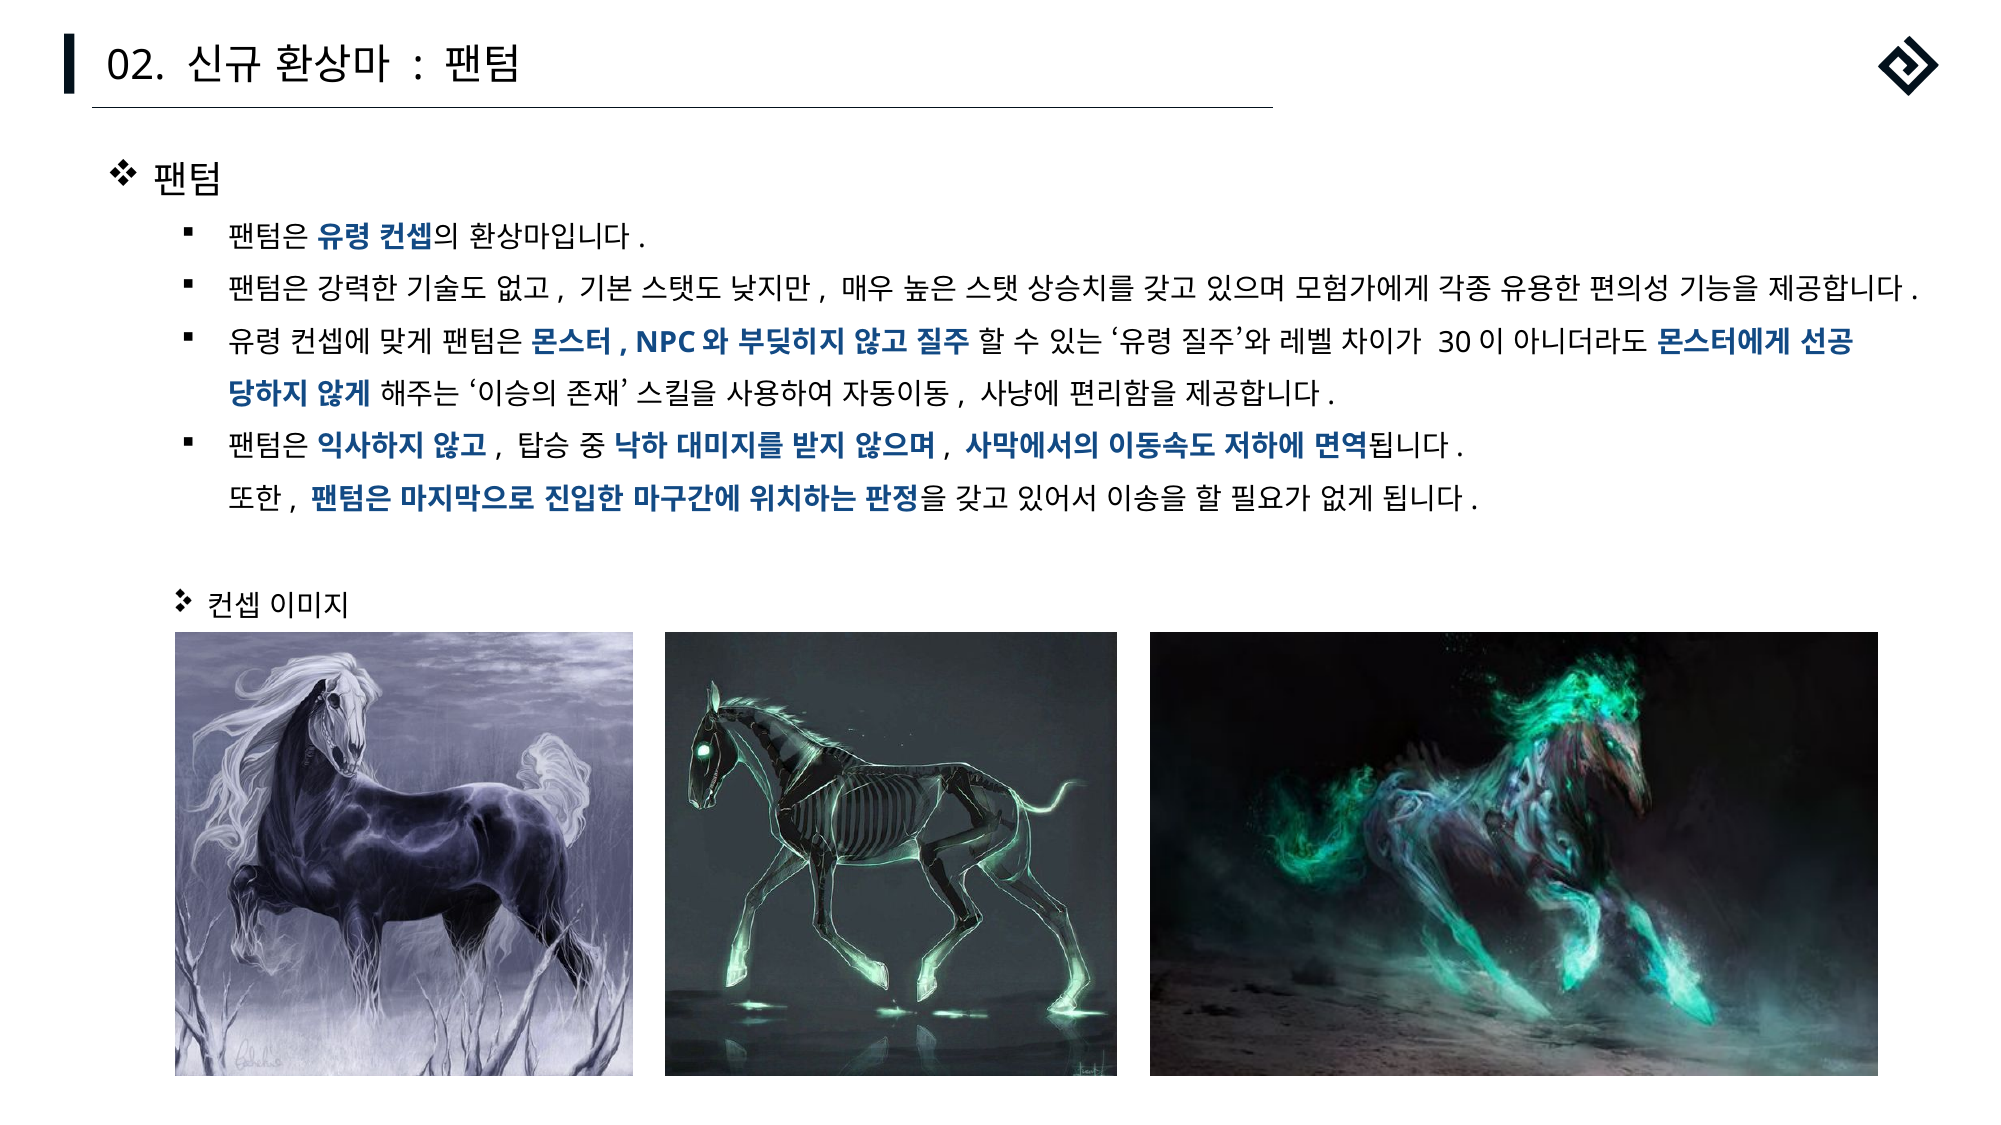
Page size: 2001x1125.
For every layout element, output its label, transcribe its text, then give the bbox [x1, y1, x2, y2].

text_box [63, 32, 76, 95]
text_box 02. 신규 환상마 : 팬텀 [91, 30, 796, 95]
text_box 팬텀 팬텀은 유령 컨셉의 환상마입니다. 팬텀은 강력한 기술도 없고, 기본 스탯도 낮지만, 매우 높은 스탯 상승치를 갖고 있으며 모험가에게 각종 유용한 편의성 기능을 제공합니다. 유령 컨셉에 맞게 팬텀은 몬스터, NPC와 부딪히지 않고 질주 할 수 있는 ‘유령 질주’와 레벨 차이가 30이 아니더라도 몬스터에게 선공 당하지 않게 해주는 ‘이승의 존재’ 스킬을 사용하여 자동이동, 사냥에 편리함을 제공합니다. 팬텀은 익사하지 않고, 탑승 중 낙하 대미지를 받지 않으며, 사막에서의 이동속도 저하에 면역됩니다. 또한, 팬텀은 마지막으로 진입한 마구간에 위치하는 판정을 갖고 있어서 이송을 할 필요가 없게 됩니다. [91, 125, 1939, 523]
picture [1149, 632, 1879, 1077]
picture [665, 632, 1118, 1077]
text_box 컨셉 이미지 [192, 562, 603, 630]
picture [1877, 35, 1940, 97]
picture [174, 632, 633, 1077]
picture [166, 584, 194, 615]
